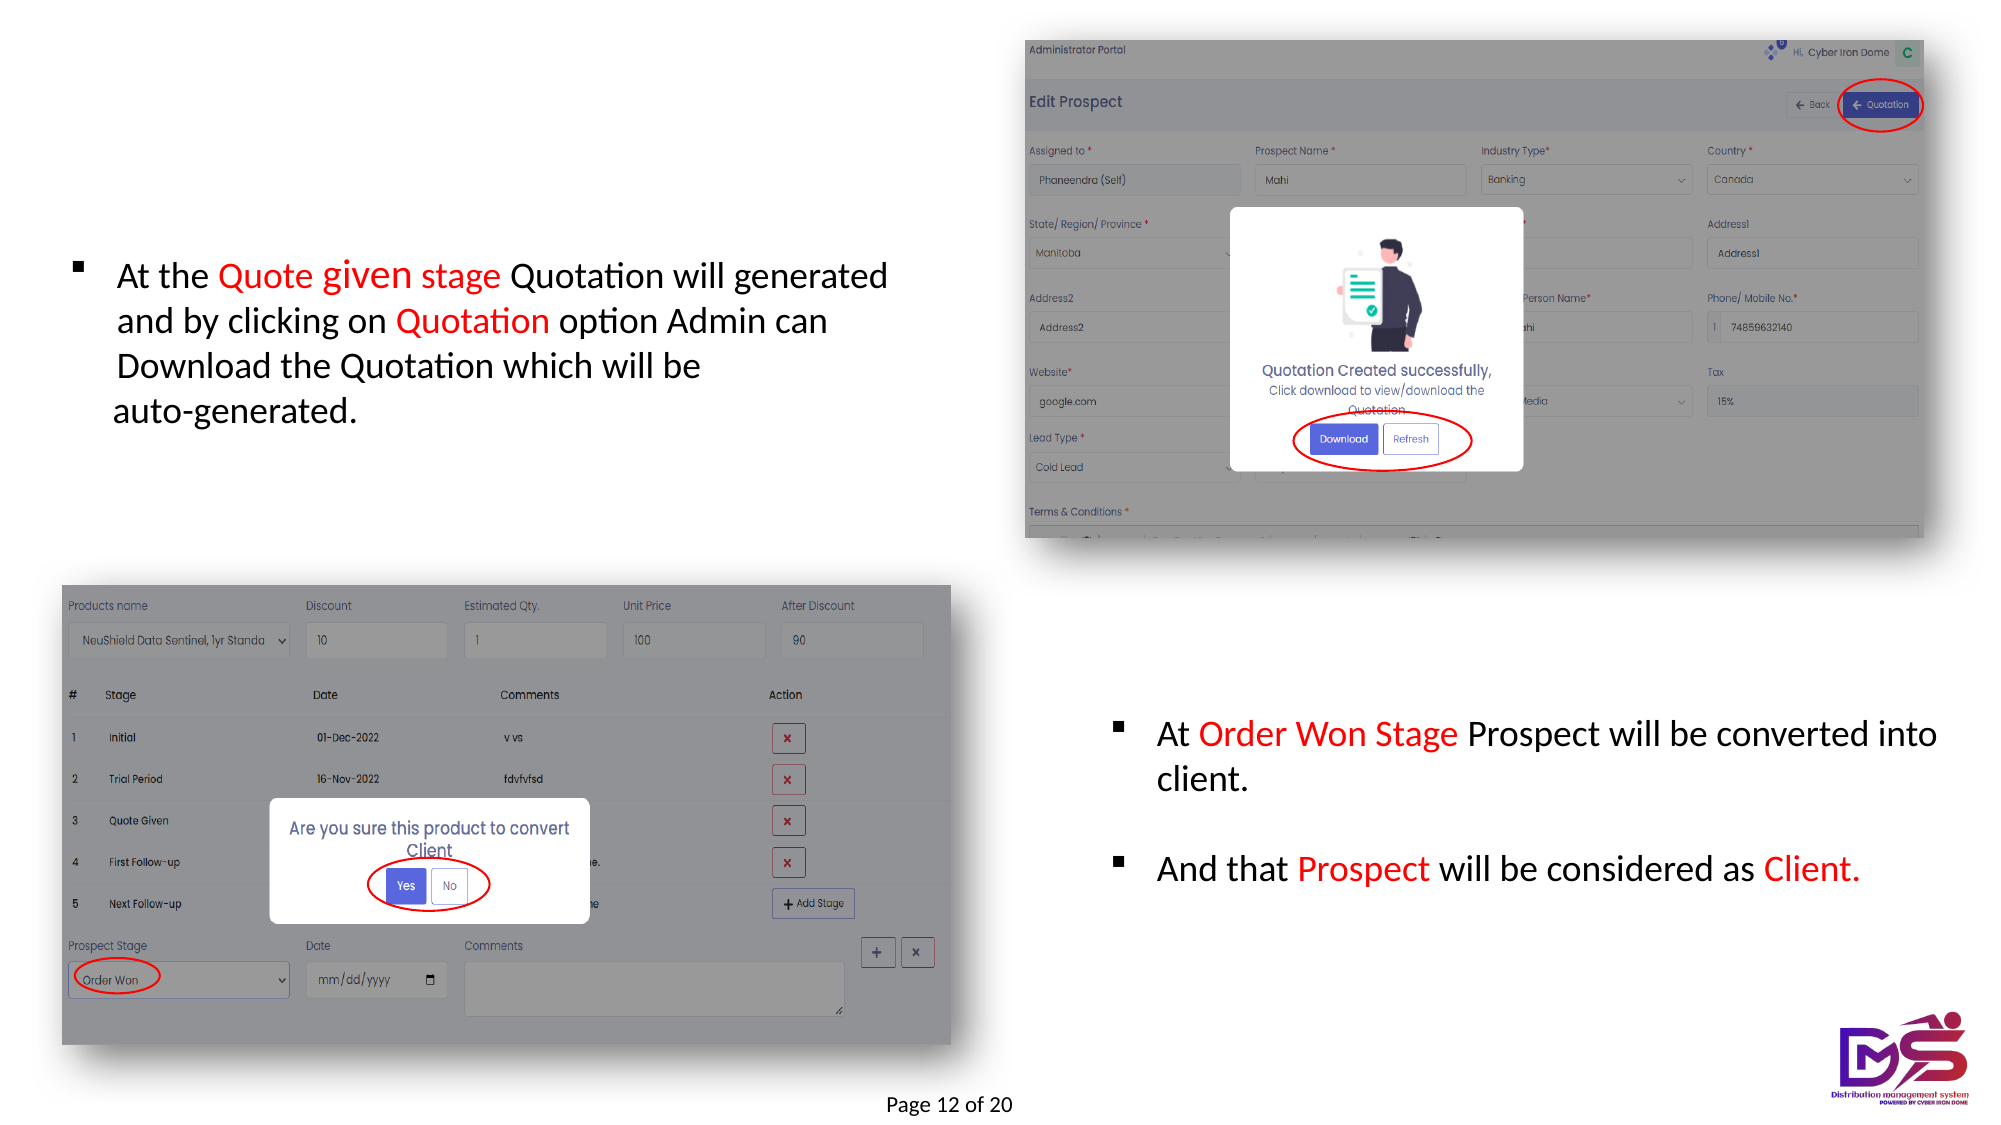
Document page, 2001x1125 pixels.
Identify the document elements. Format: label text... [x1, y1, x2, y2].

picture [62, 585, 951, 1045]
text_box At Order Won Stage Prospect will be converted into client. And that Prospect will be considered as Client. [1095, 701, 1966, 896]
picture [1025, 40, 1924, 538]
text_box At the Quote given stage Quotation will generated and by clicking on Quotation option Admin can Download the Quotation which will be auto-generated. [55, 239, 958, 439]
picture [1807, 1004, 2000, 1125]
text_box Page 12 of 20 [871, 1082, 1028, 1125]
